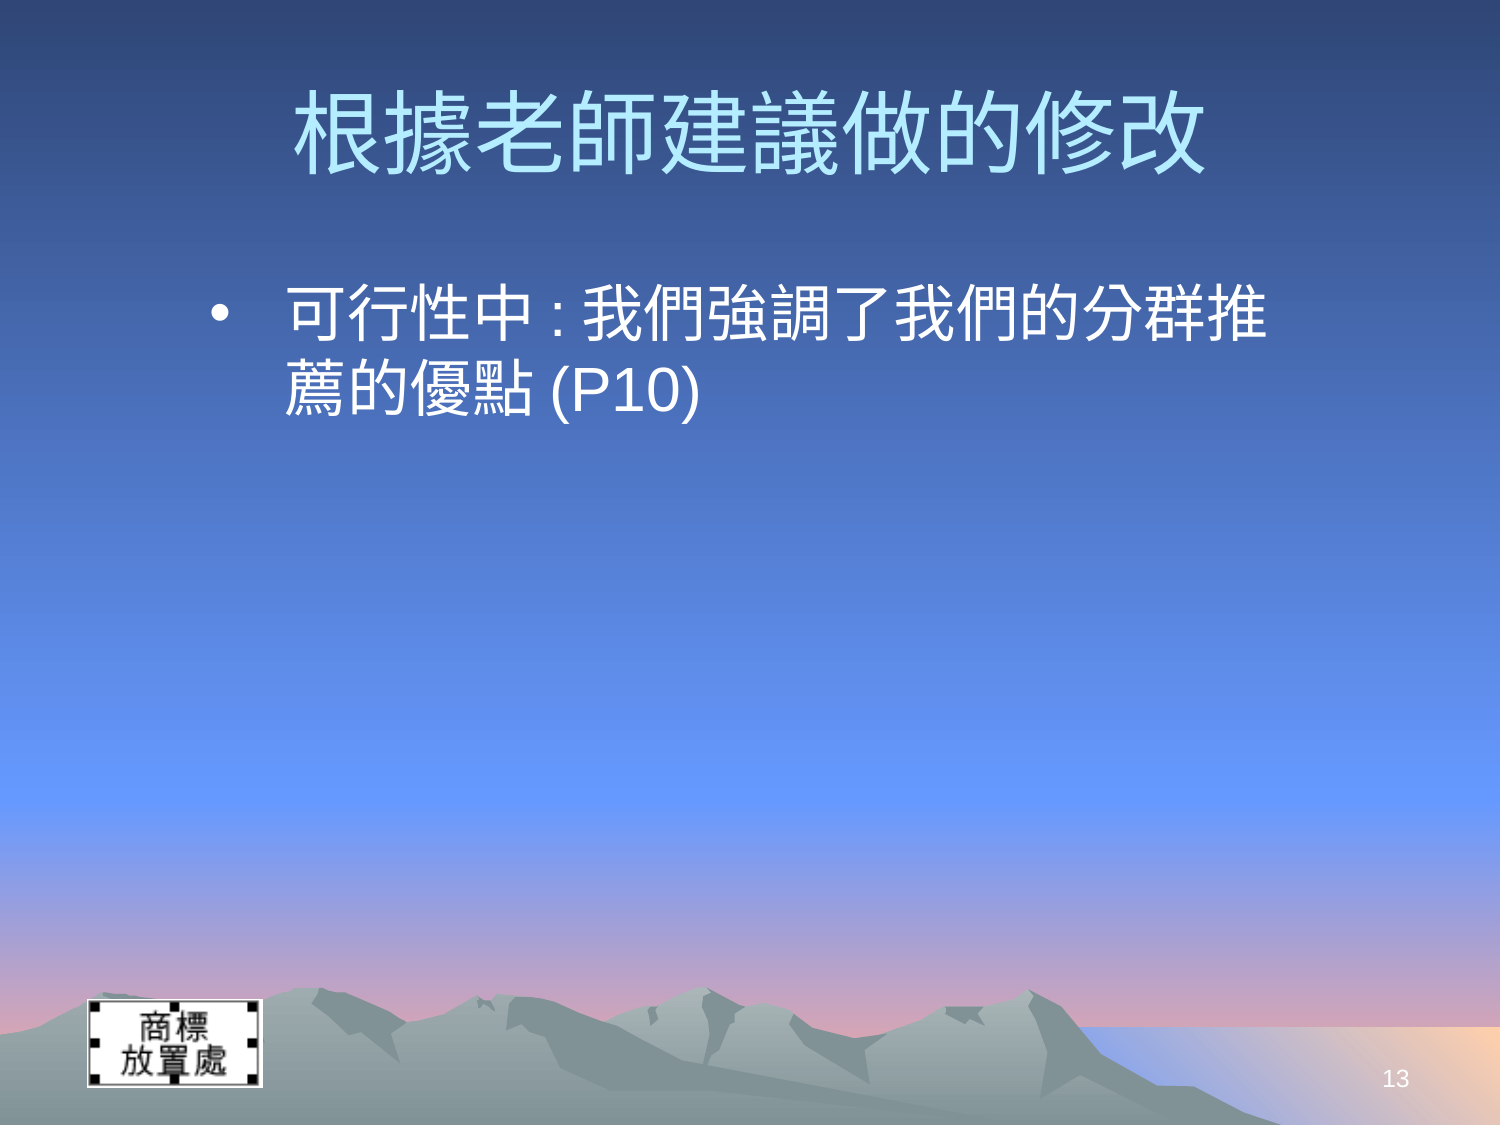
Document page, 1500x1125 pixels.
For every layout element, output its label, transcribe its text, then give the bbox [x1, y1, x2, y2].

text_box 可行性中:我們強調了我們的分群推薦的優點(P10) [194, 267, 1317, 432]
title 根據老師建議做的修改 [75, 37, 1425, 225]
picture [87, 999, 263, 1088]
slide_number 13 [1074, 1025, 1425, 1100]
